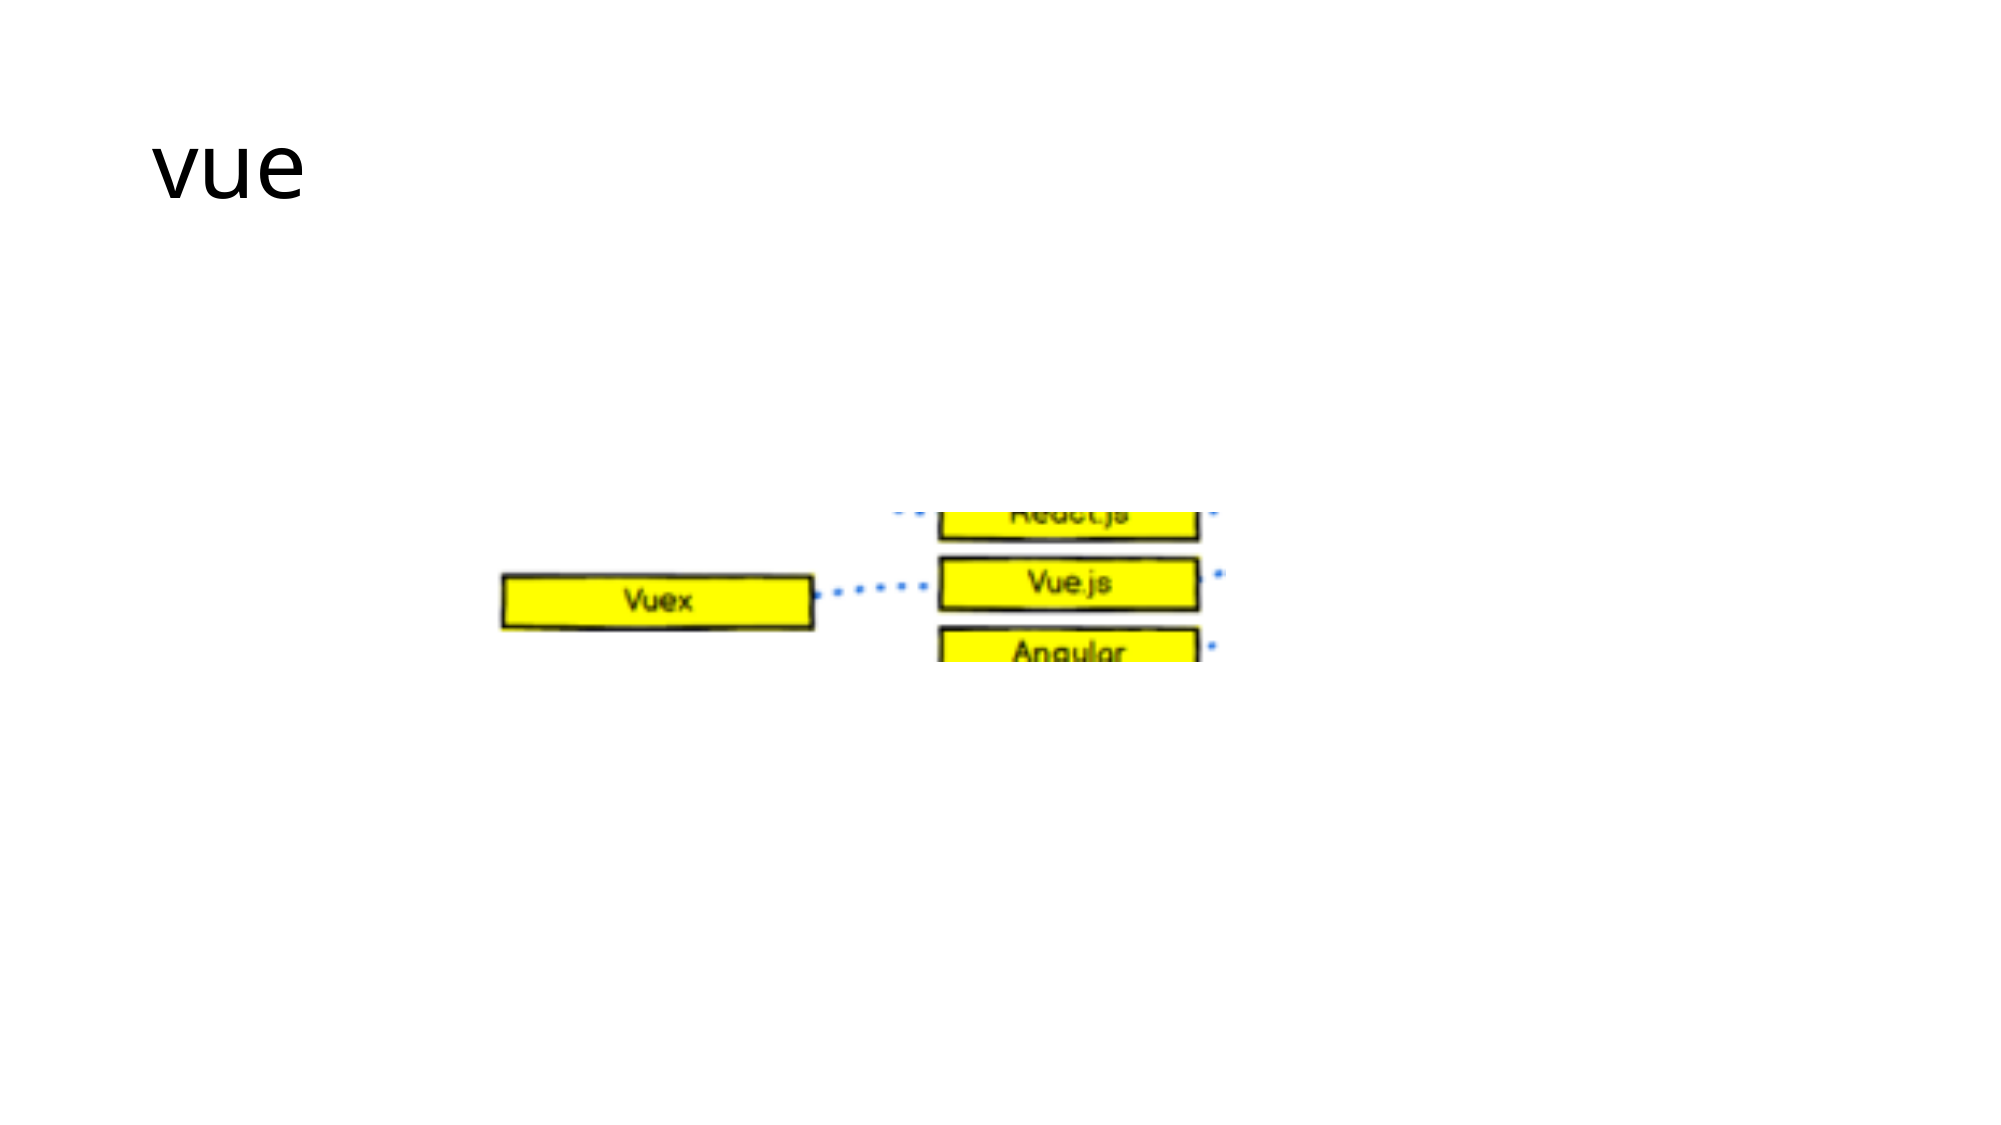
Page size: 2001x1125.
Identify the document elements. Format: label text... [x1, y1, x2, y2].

picture [393, 512, 1226, 662]
title vue [137, 59, 1863, 278]
